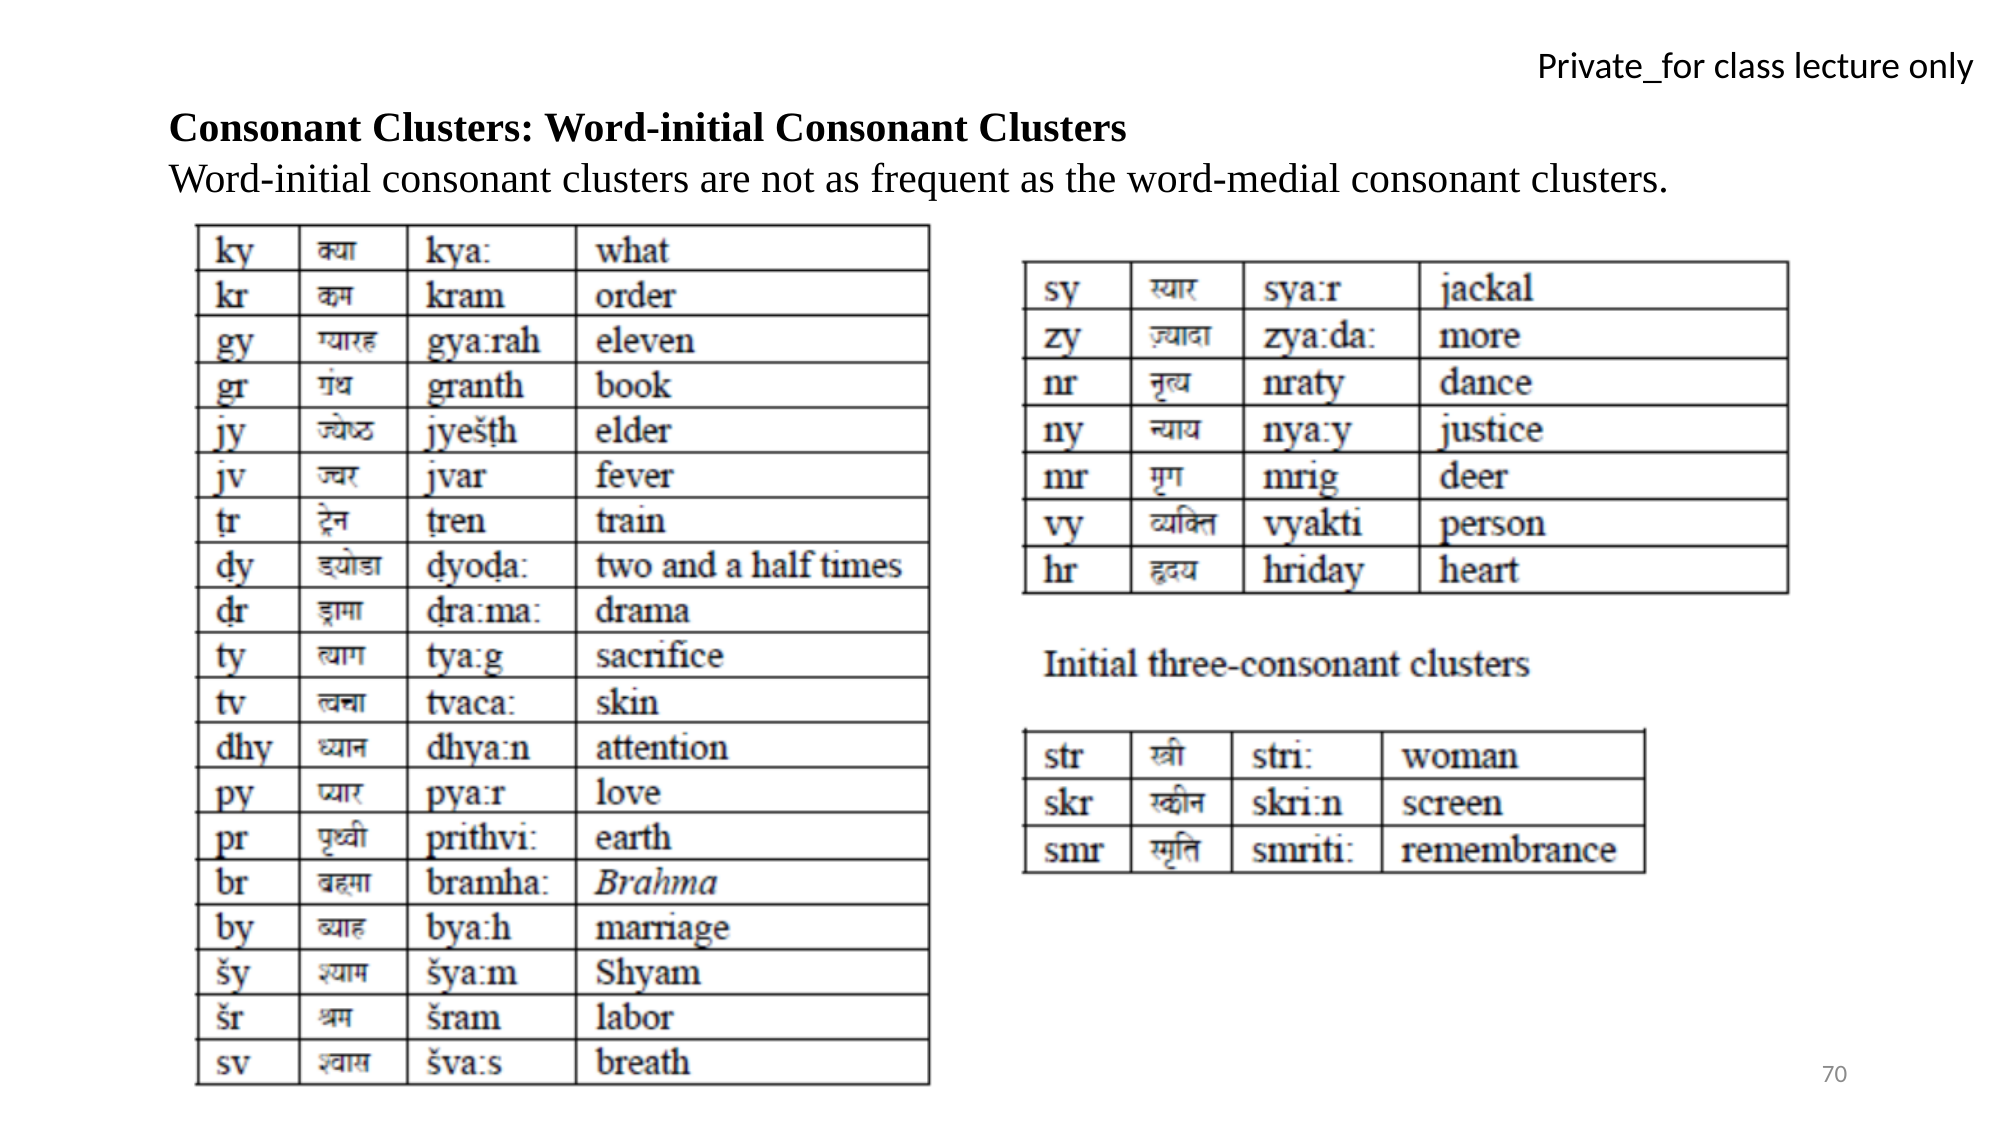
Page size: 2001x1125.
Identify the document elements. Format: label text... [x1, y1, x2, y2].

picture [1009, 242, 1816, 893]
subtitle Consonant Clusters: Word-initial Consonant Clusters Word-initial consonant clusters are not as frequent as the word-medial consonant clusters. [153, 92, 1988, 1043]
slide_number 70 [1412, 1042, 1863, 1103]
picture [186, 210, 938, 1103]
